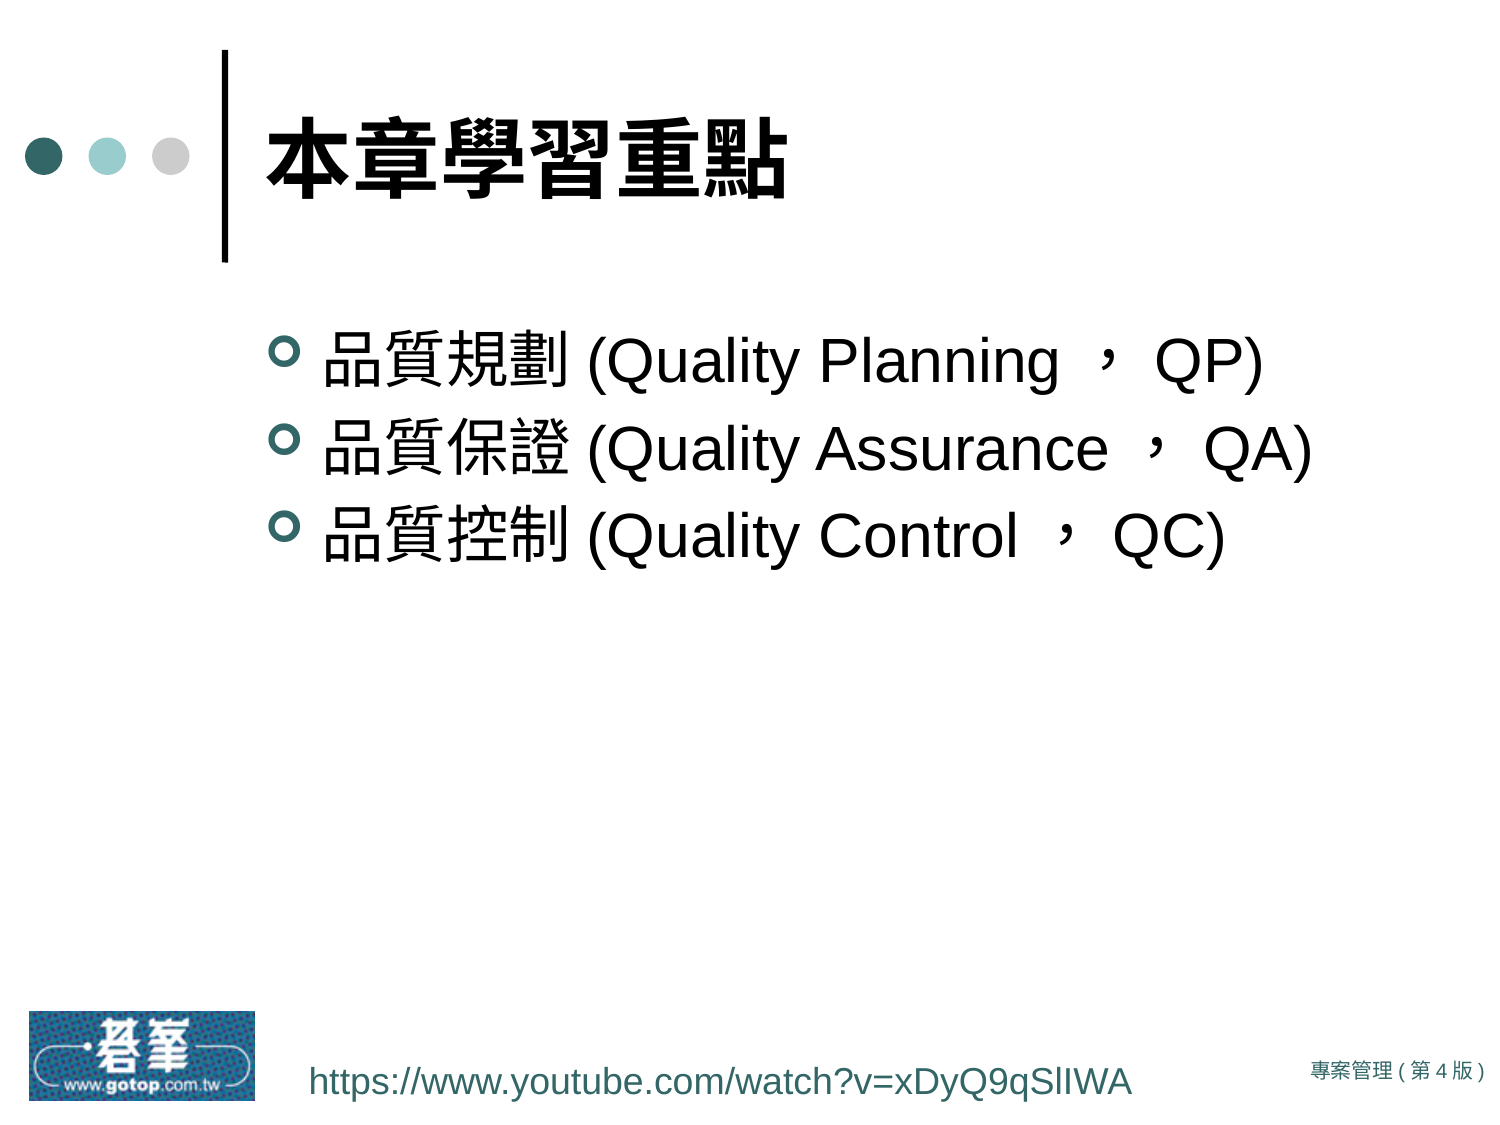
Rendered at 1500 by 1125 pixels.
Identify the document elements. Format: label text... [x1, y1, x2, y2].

text_box https://www.youtube.com/watch?v=xDyQ9qSlIWA [293, 1049, 1148, 1110]
slide_number 專案管理(第4版) [1187, 1050, 1500, 1125]
picture [29, 1011, 255, 1101]
title 本章學習重點 [249, 31, 1400, 282]
list 品質規劃(Quality Planning，QP) 品質保證(Quality Assurance，QA) 品質控制(Quality Control，QC) [249, 312, 1400, 988]
